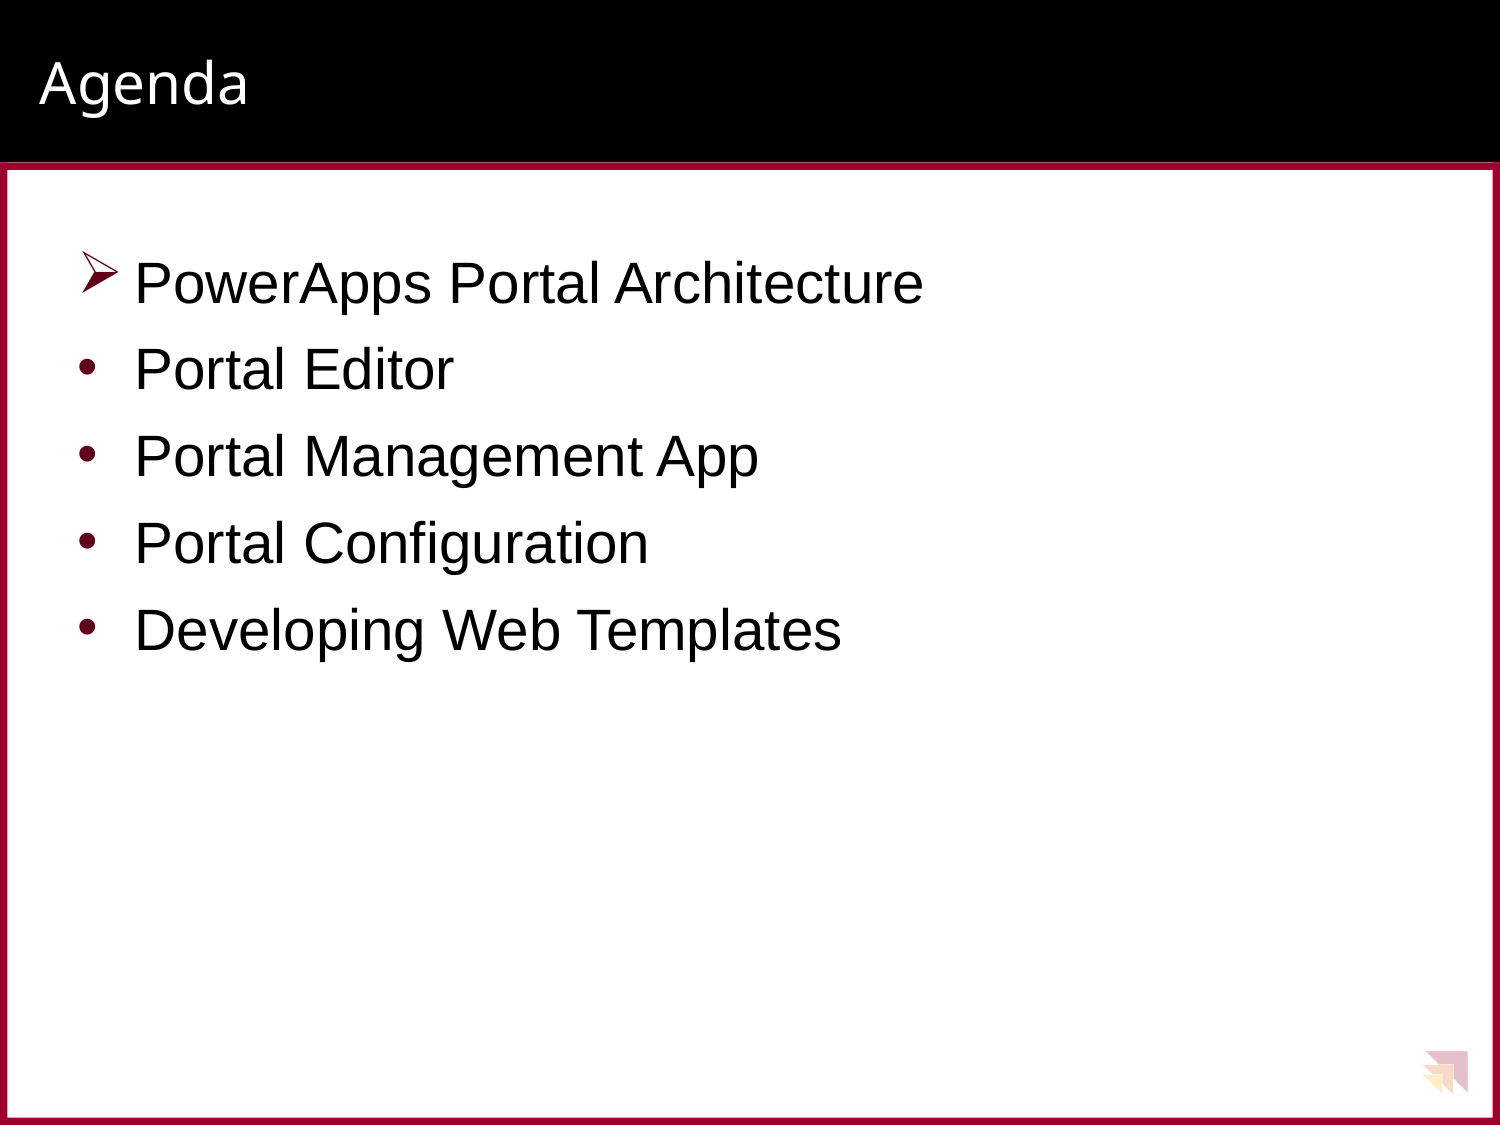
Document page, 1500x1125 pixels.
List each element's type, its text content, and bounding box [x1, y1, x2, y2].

list PowerApps Portal Architecture Portal Editor Portal Management App Portal Configuration Developing Web Templates [62, 237, 1438, 1088]
title Agenda [24, 12, 1438, 150]
